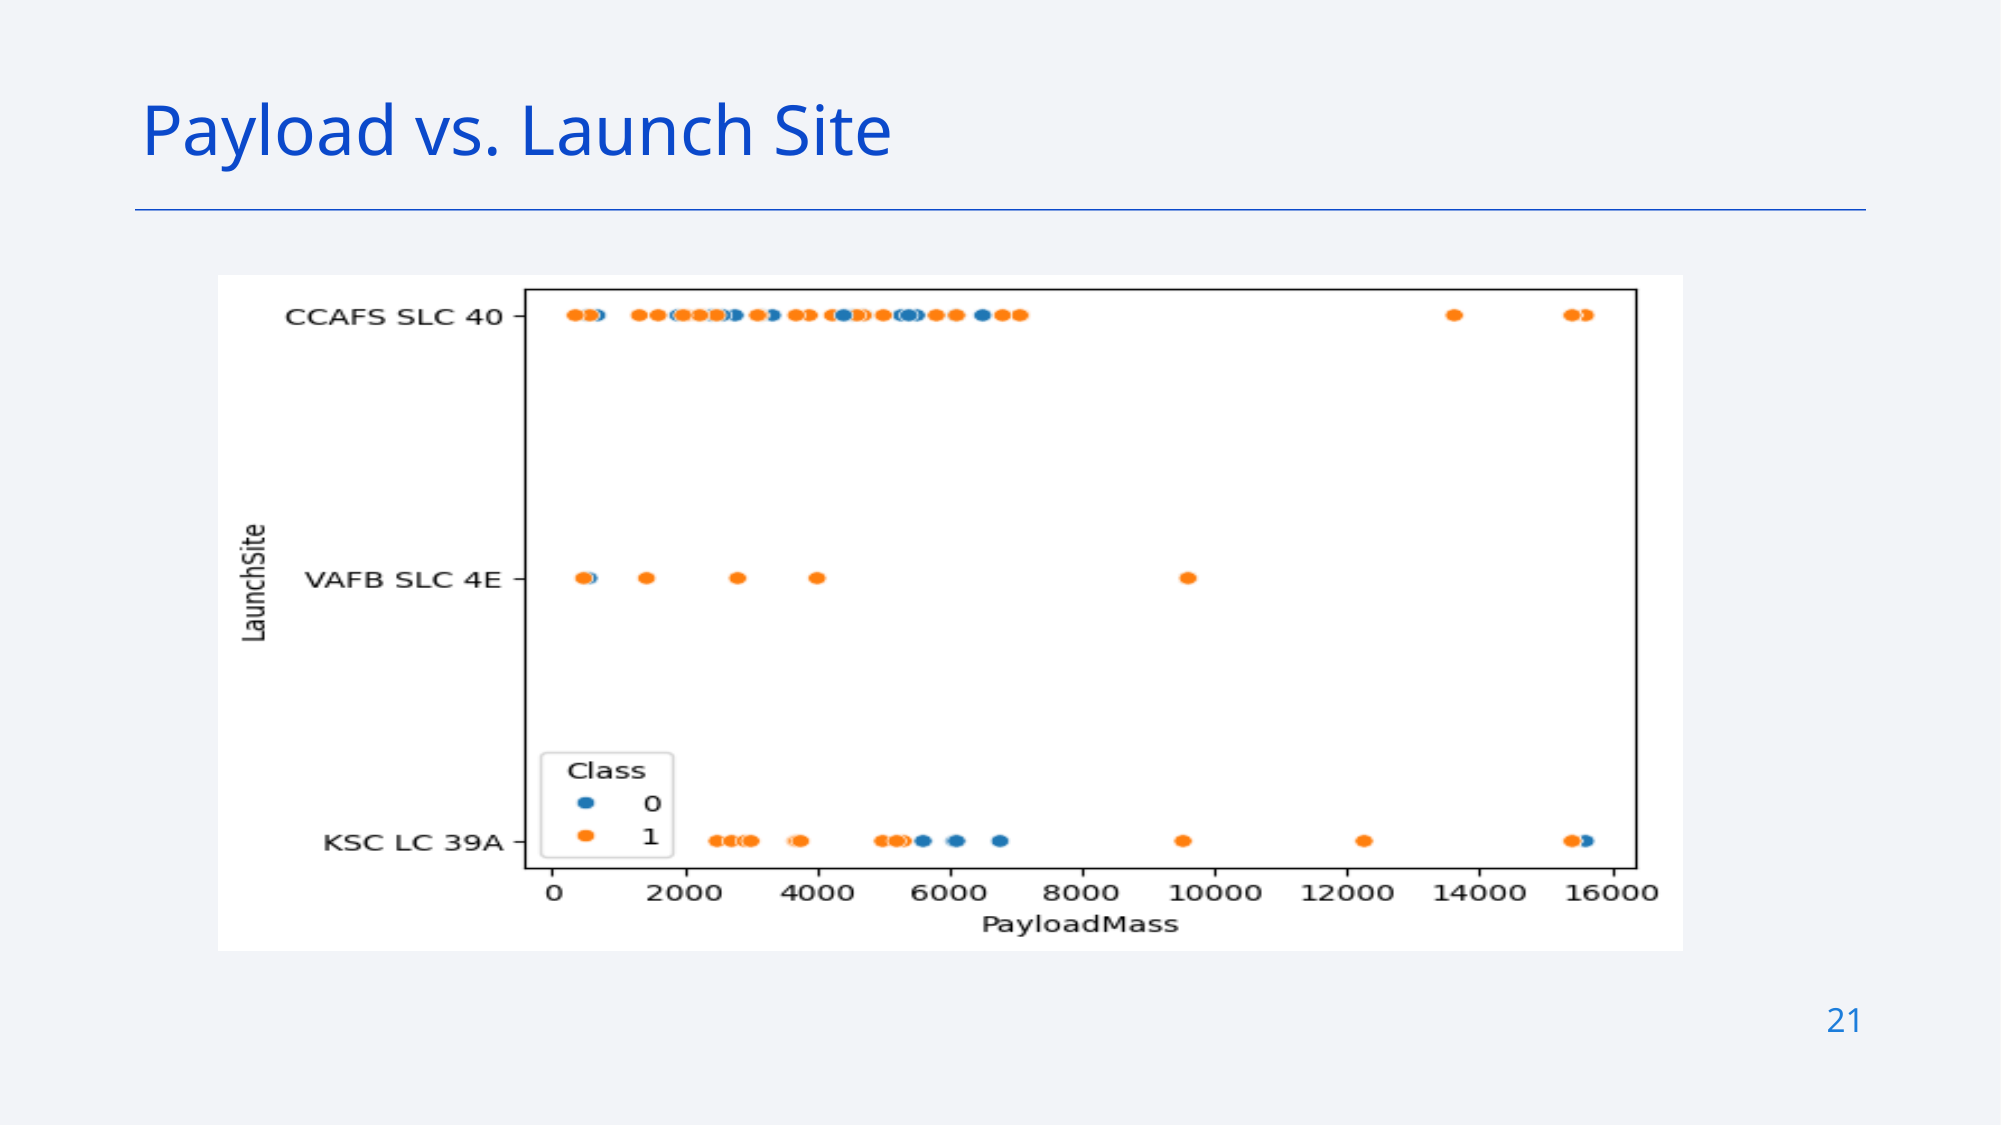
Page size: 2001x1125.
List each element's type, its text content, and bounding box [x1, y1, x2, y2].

slide_number 21 [1429, 988, 1880, 1055]
picture [0, 0, 2001, 1125]
text_box Payload vs. Launch Site [126, 88, 1852, 179]
